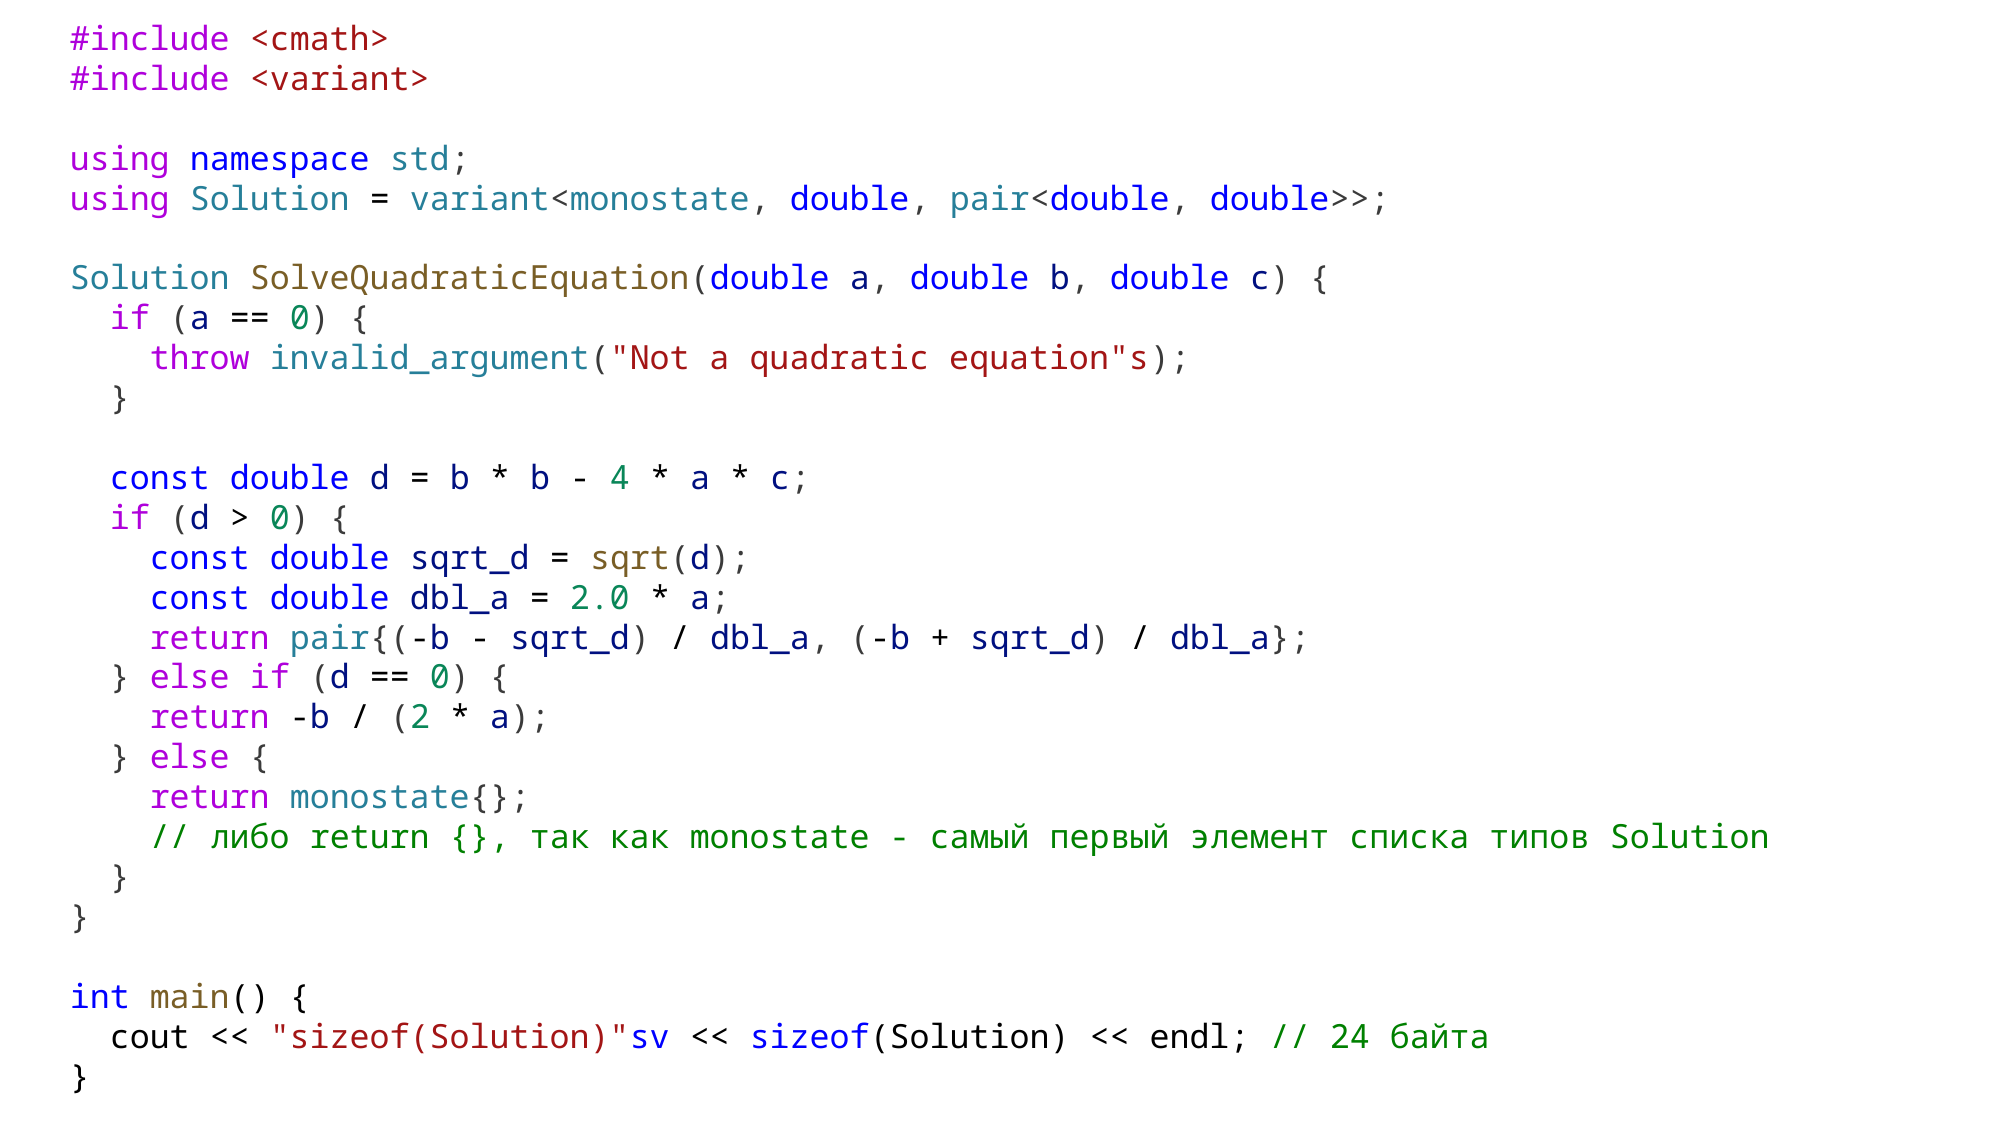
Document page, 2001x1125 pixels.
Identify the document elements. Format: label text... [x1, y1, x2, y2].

text_box #include <cmath> #include <variant> using namespace std; using Solution = variant<monostate, double, pair<double, double>>; Solution SolveQuadraticEquation(double a, double b, double c) { if (a == 0) { throw invalid_argument("Not a quadratic equation"s); } const double d = b * b - 4 * a * c; if (d > 0) { const double sqrt_d = sqrt(d); const double dbl_a = 2.0 * a; return pair{(-b - sqrt_d) / dbl_a, (-b + sqrt_d) / dbl_a}; } else if (d == 0) { return -b / (2 * a); } else { return monostate{}; // либо return {}, так как monostate - самый первый элемент списка типов Solution } } int main() { cout << "sizeof(Solution)"sv << sizeof(Solution) << endl; // 24 байта } [55, 9, 1932, 1125]
